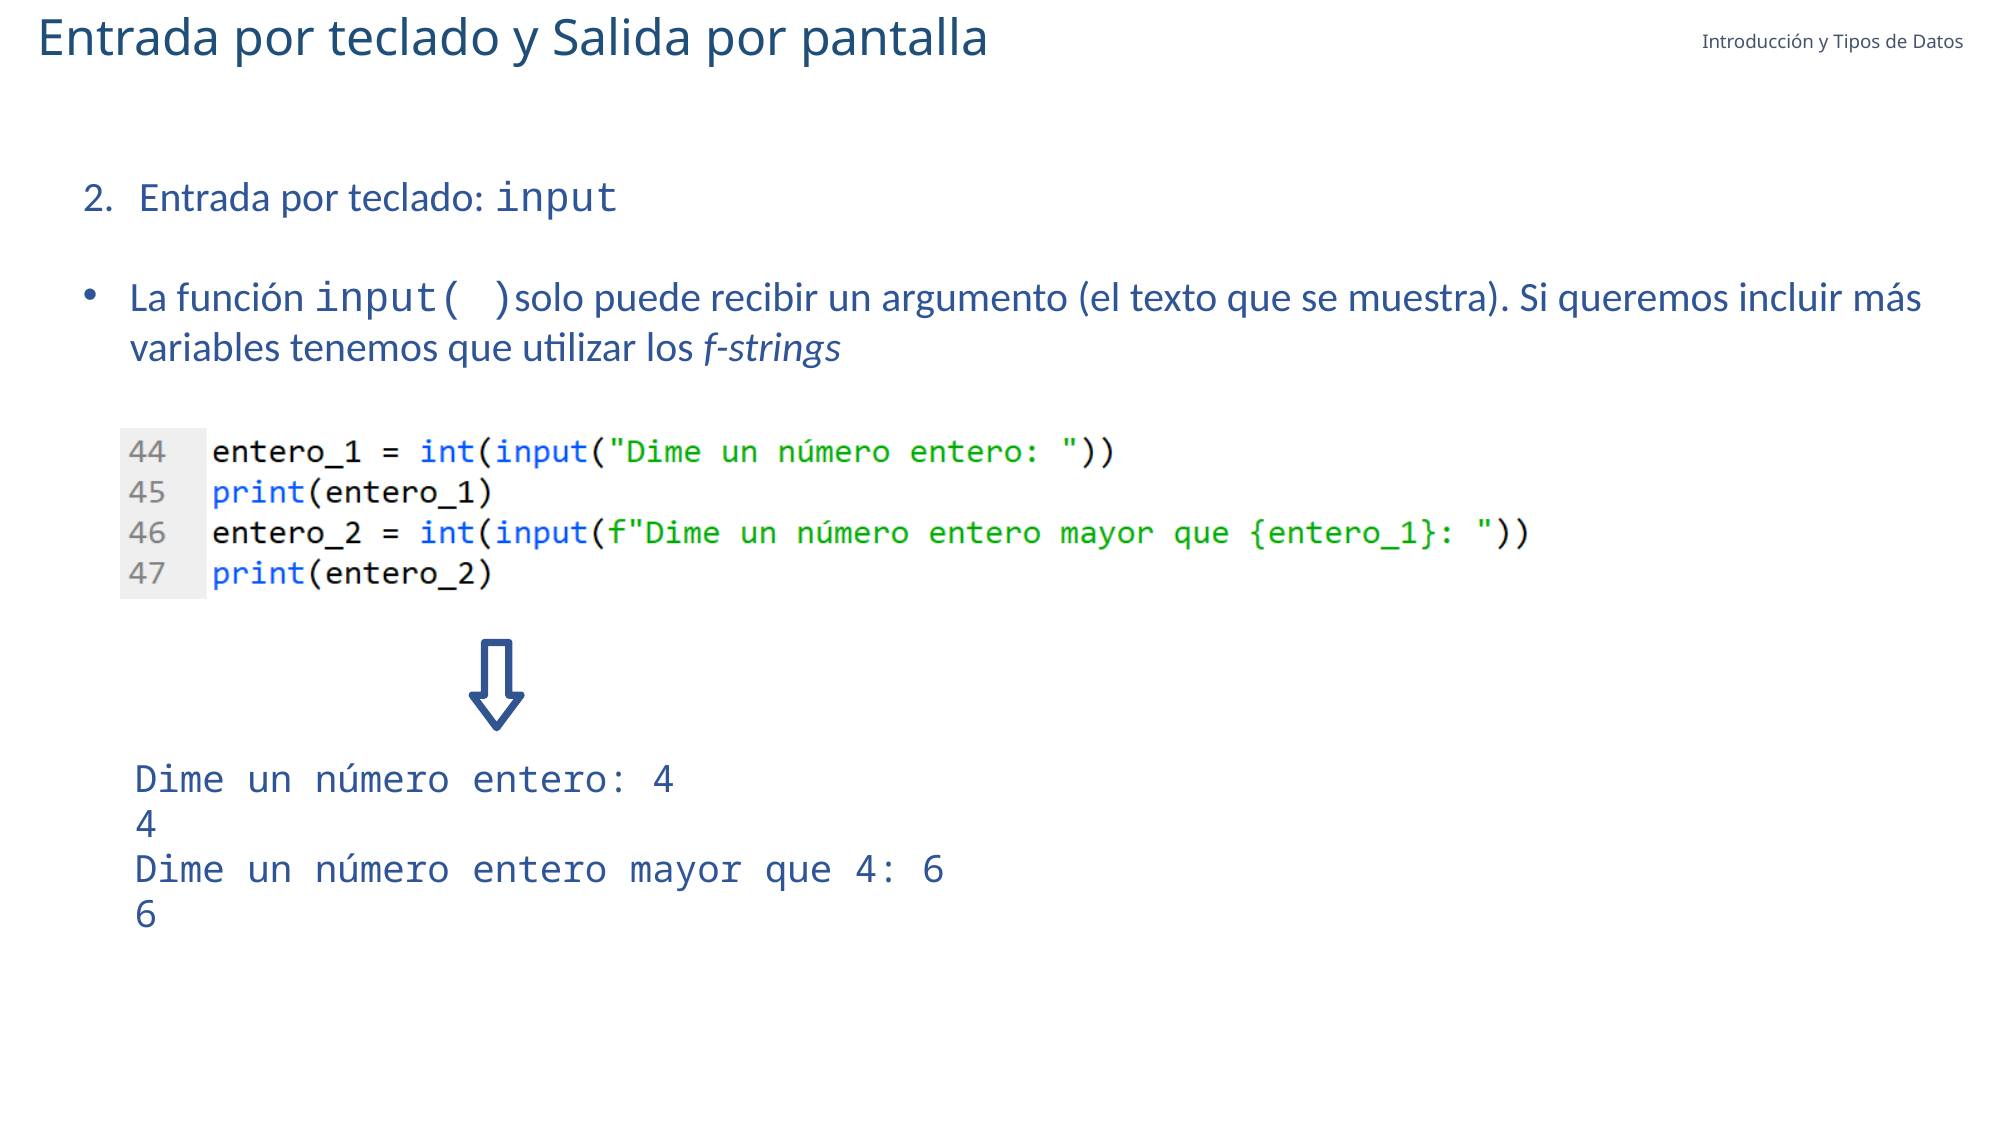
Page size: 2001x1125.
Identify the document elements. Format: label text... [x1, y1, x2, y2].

text_box Dime un número entero: 4 4 Dime un número entero mayor que 4: 6 6 [120, 747, 1433, 943]
text_box Introducción y Tipos de Datos [1614, 24, 2000, 70]
text_box [471, 641, 522, 729]
text_box Entrada por teclado: input La función input( )solo puede recibir un argumento (el texto que se muestra). Si queremos incluir más variables tenemos que utilizar los f-strings [68, 116, 1961, 617]
picture [119, 428, 1548, 599]
text_box Entrada por teclado y Salida por pantalla [22, 0, 1006, 73]
